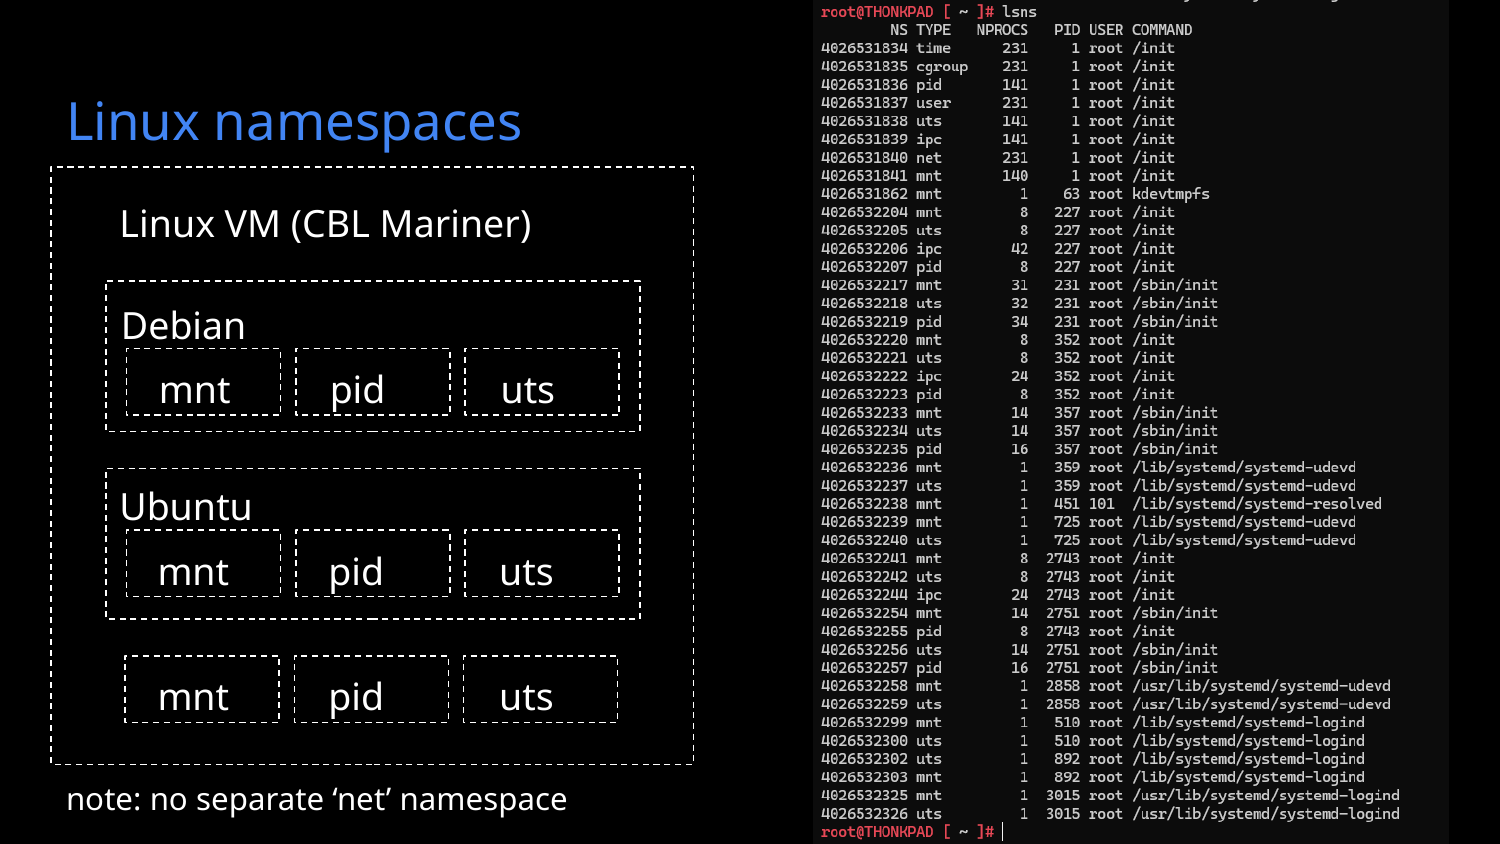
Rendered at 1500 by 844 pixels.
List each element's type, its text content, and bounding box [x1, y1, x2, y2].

picture [813, 0, 1450, 844]
text_box [294, 655, 449, 723]
text_box uts [484, 532, 601, 595]
text_box Linux VM (CBL Mariner) [104, 185, 639, 248]
text_box [295, 348, 450, 416]
text_box [465, 530, 620, 597]
text_box pid [313, 532, 430, 595]
text_box [295, 530, 450, 597]
text_box [463, 655, 618, 723]
text_box Debian [105, 286, 640, 349]
text_box mnt [144, 350, 261, 413]
text_box mnt [142, 532, 259, 595]
text_box Ubuntu [104, 468, 639, 531]
text_box note: no separate ‘net’ namespace [51, 764, 738, 819]
text_box [125, 655, 280, 723]
text_box mnt [142, 658, 259, 721]
text_box uts [485, 350, 602, 413]
text_box [465, 348, 620, 416]
text_box uts [484, 658, 601, 721]
text_box [51, 166, 694, 764]
text_box [126, 530, 281, 597]
text_box [126, 348, 281, 416]
text_box [105, 468, 640, 620]
title Linux namespaces [51, 72, 808, 167]
text_box [105, 349, 640, 432]
text_box [105, 280, 640, 286]
text_box pid [314, 350, 432, 413]
text_box pid [313, 658, 430, 721]
